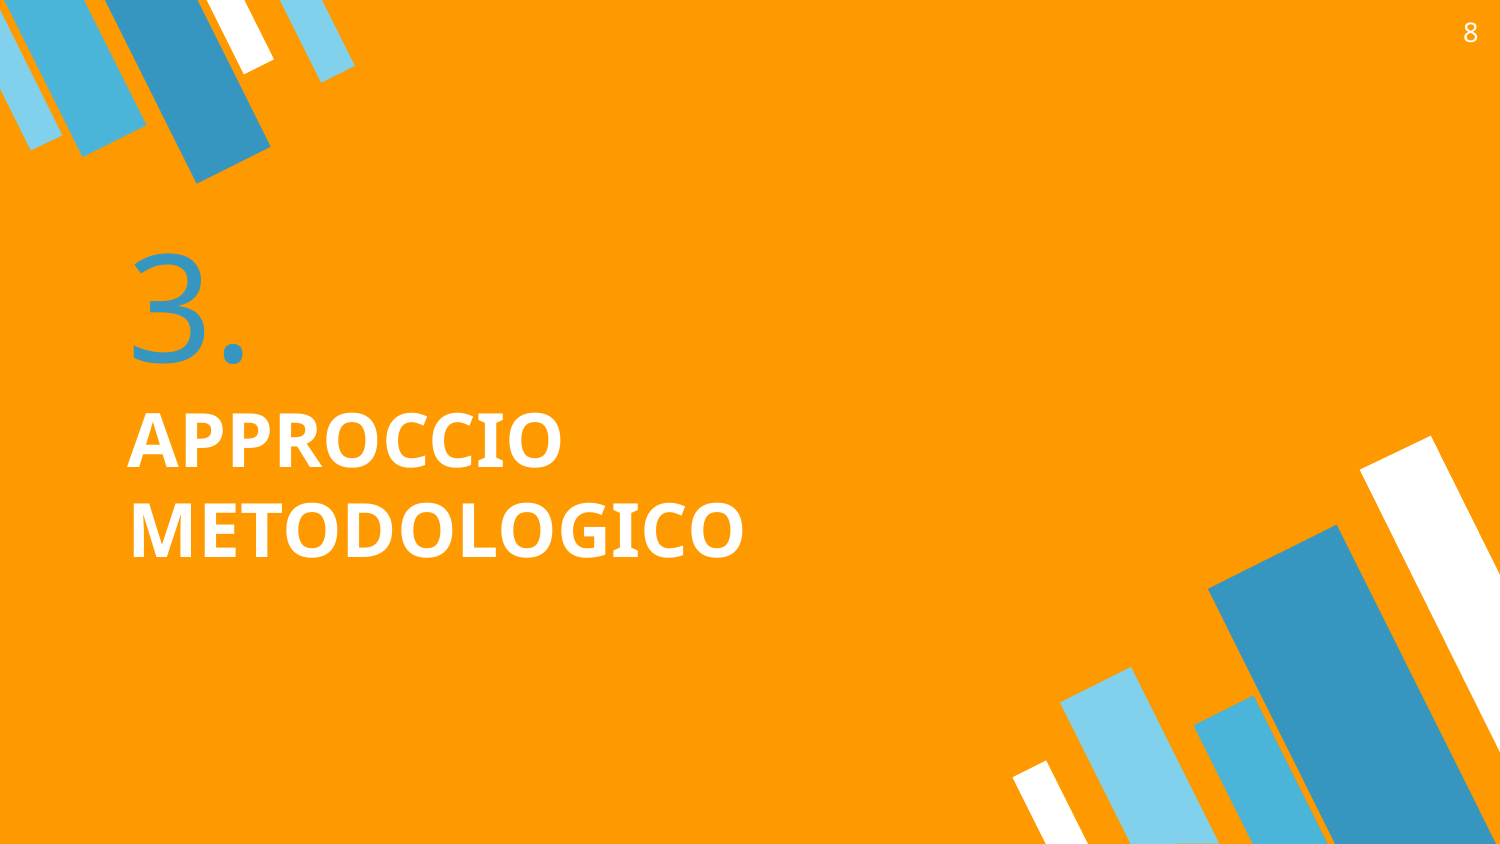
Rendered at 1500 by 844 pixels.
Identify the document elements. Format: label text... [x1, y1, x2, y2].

slide_number 8 [1403, 0, 1494, 65]
title 3. APPROCCIO METODOLOGICO [112, 397, 1021, 588]
